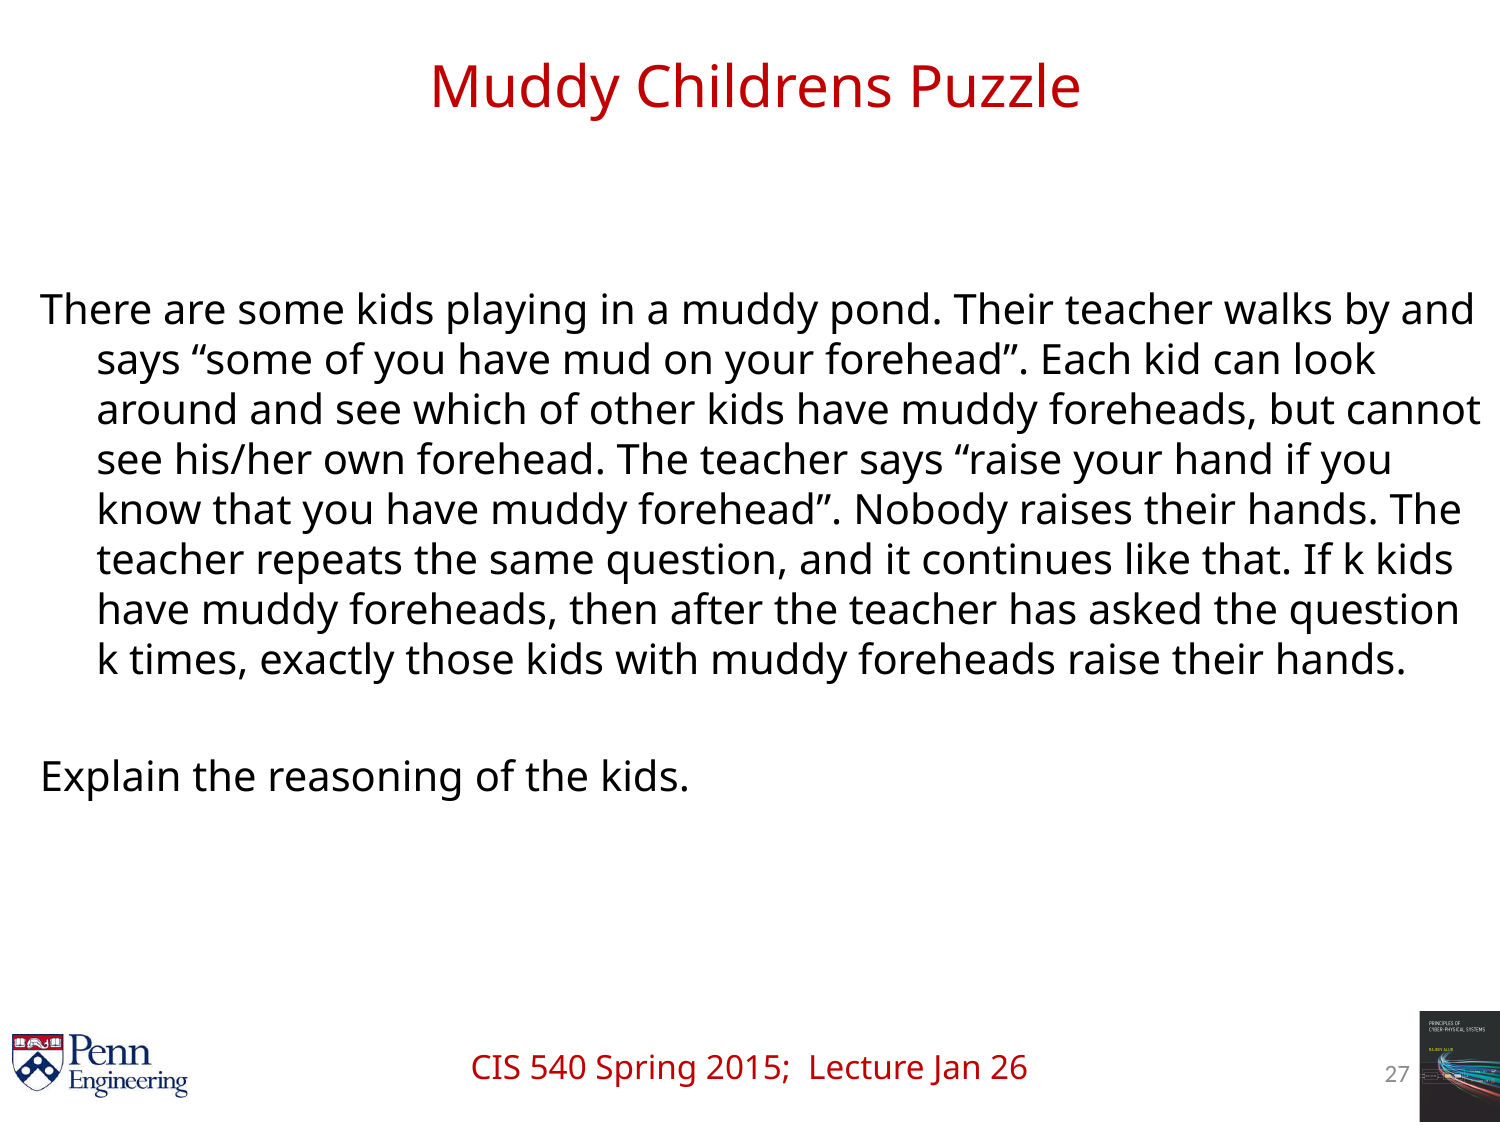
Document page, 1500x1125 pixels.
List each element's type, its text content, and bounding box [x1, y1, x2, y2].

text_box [0, 1007, 1500, 1125]
text_box There are some kids playing in a muddy pond. Their teacher walks by and says “some of you have mud on your forehead”. Each kid can look around and see which of other kids have muddy foreheads, but cannot see his/her own forehead. The teacher says “raise your hand if you know that you have muddy forehead”. Nobody raises their hands. The teacher repeats the same question, and it continues like that. If k kids have muddy foreheads, then after the teacher has asked the question k times, exactly those kids with muddy foreheads raise their hands. Explain the reasoning of the kids. [24, 275, 1500, 925]
title Muddy Childrens Puzzle [112, 24, 1400, 143]
